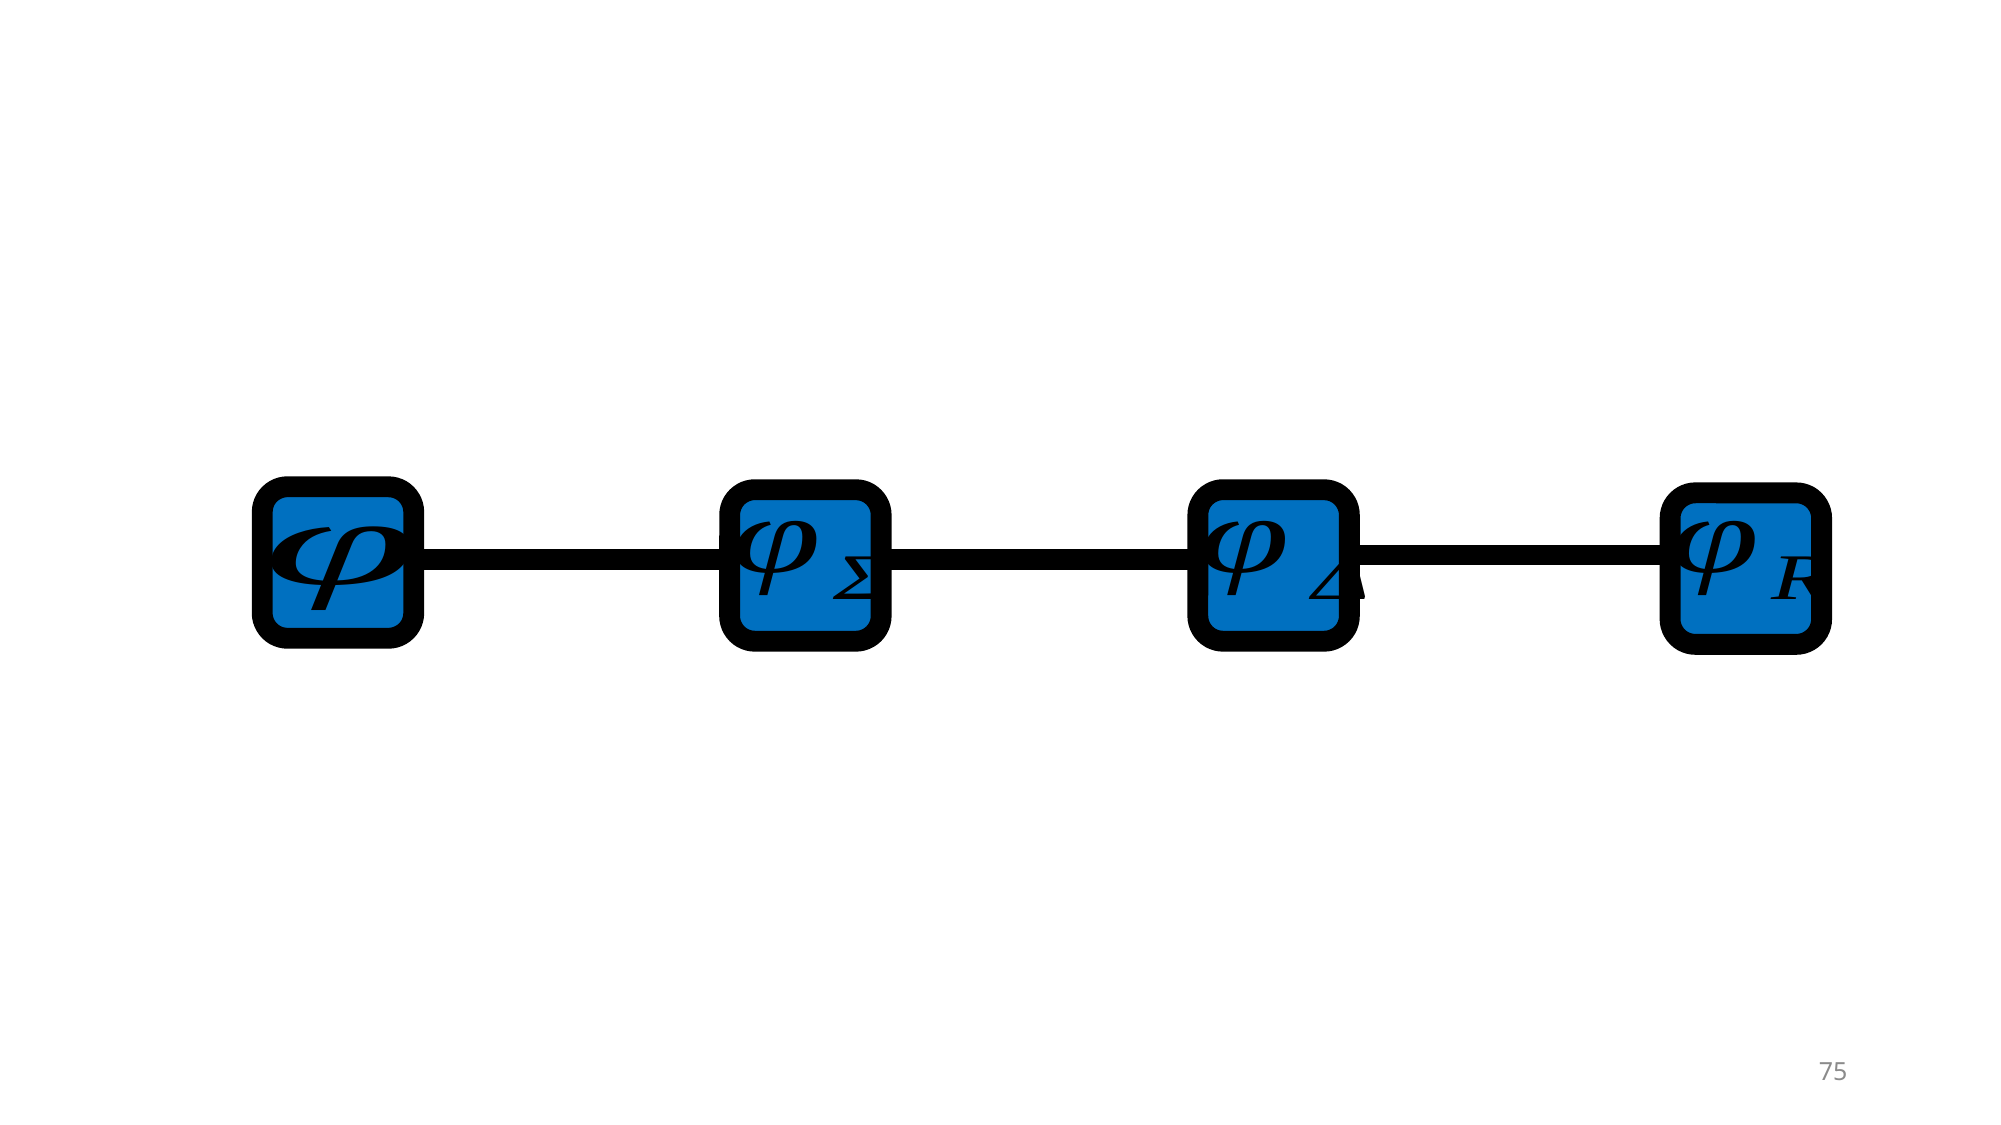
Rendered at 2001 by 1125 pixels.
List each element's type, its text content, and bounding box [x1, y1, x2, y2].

slide_number 75 [1412, 1042, 1863, 1103]
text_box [262, 477, 1877, 645]
